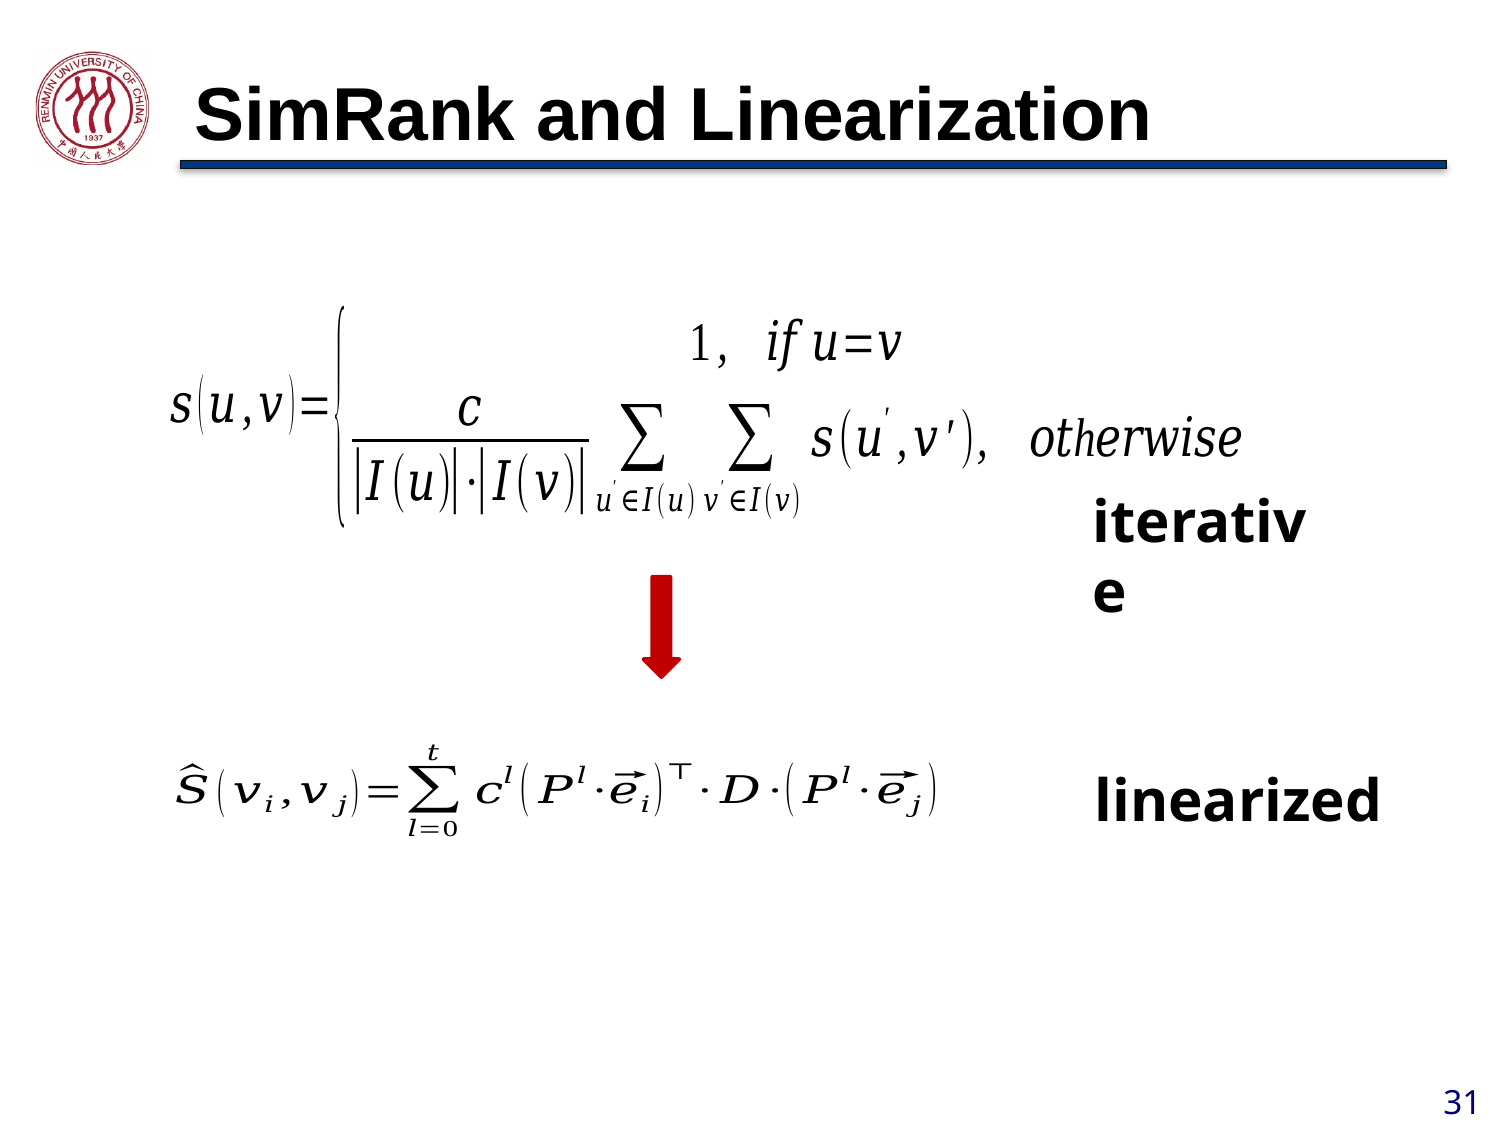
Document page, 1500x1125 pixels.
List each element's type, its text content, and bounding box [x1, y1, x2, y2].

text_box [641, 574, 682, 679]
title SimRank and Linearization [179, 17, 1483, 203]
text_box iterative [1077, 476, 1354, 632]
text_box linearized [1079, 755, 1446, 841]
picture [35, 51, 149, 165]
